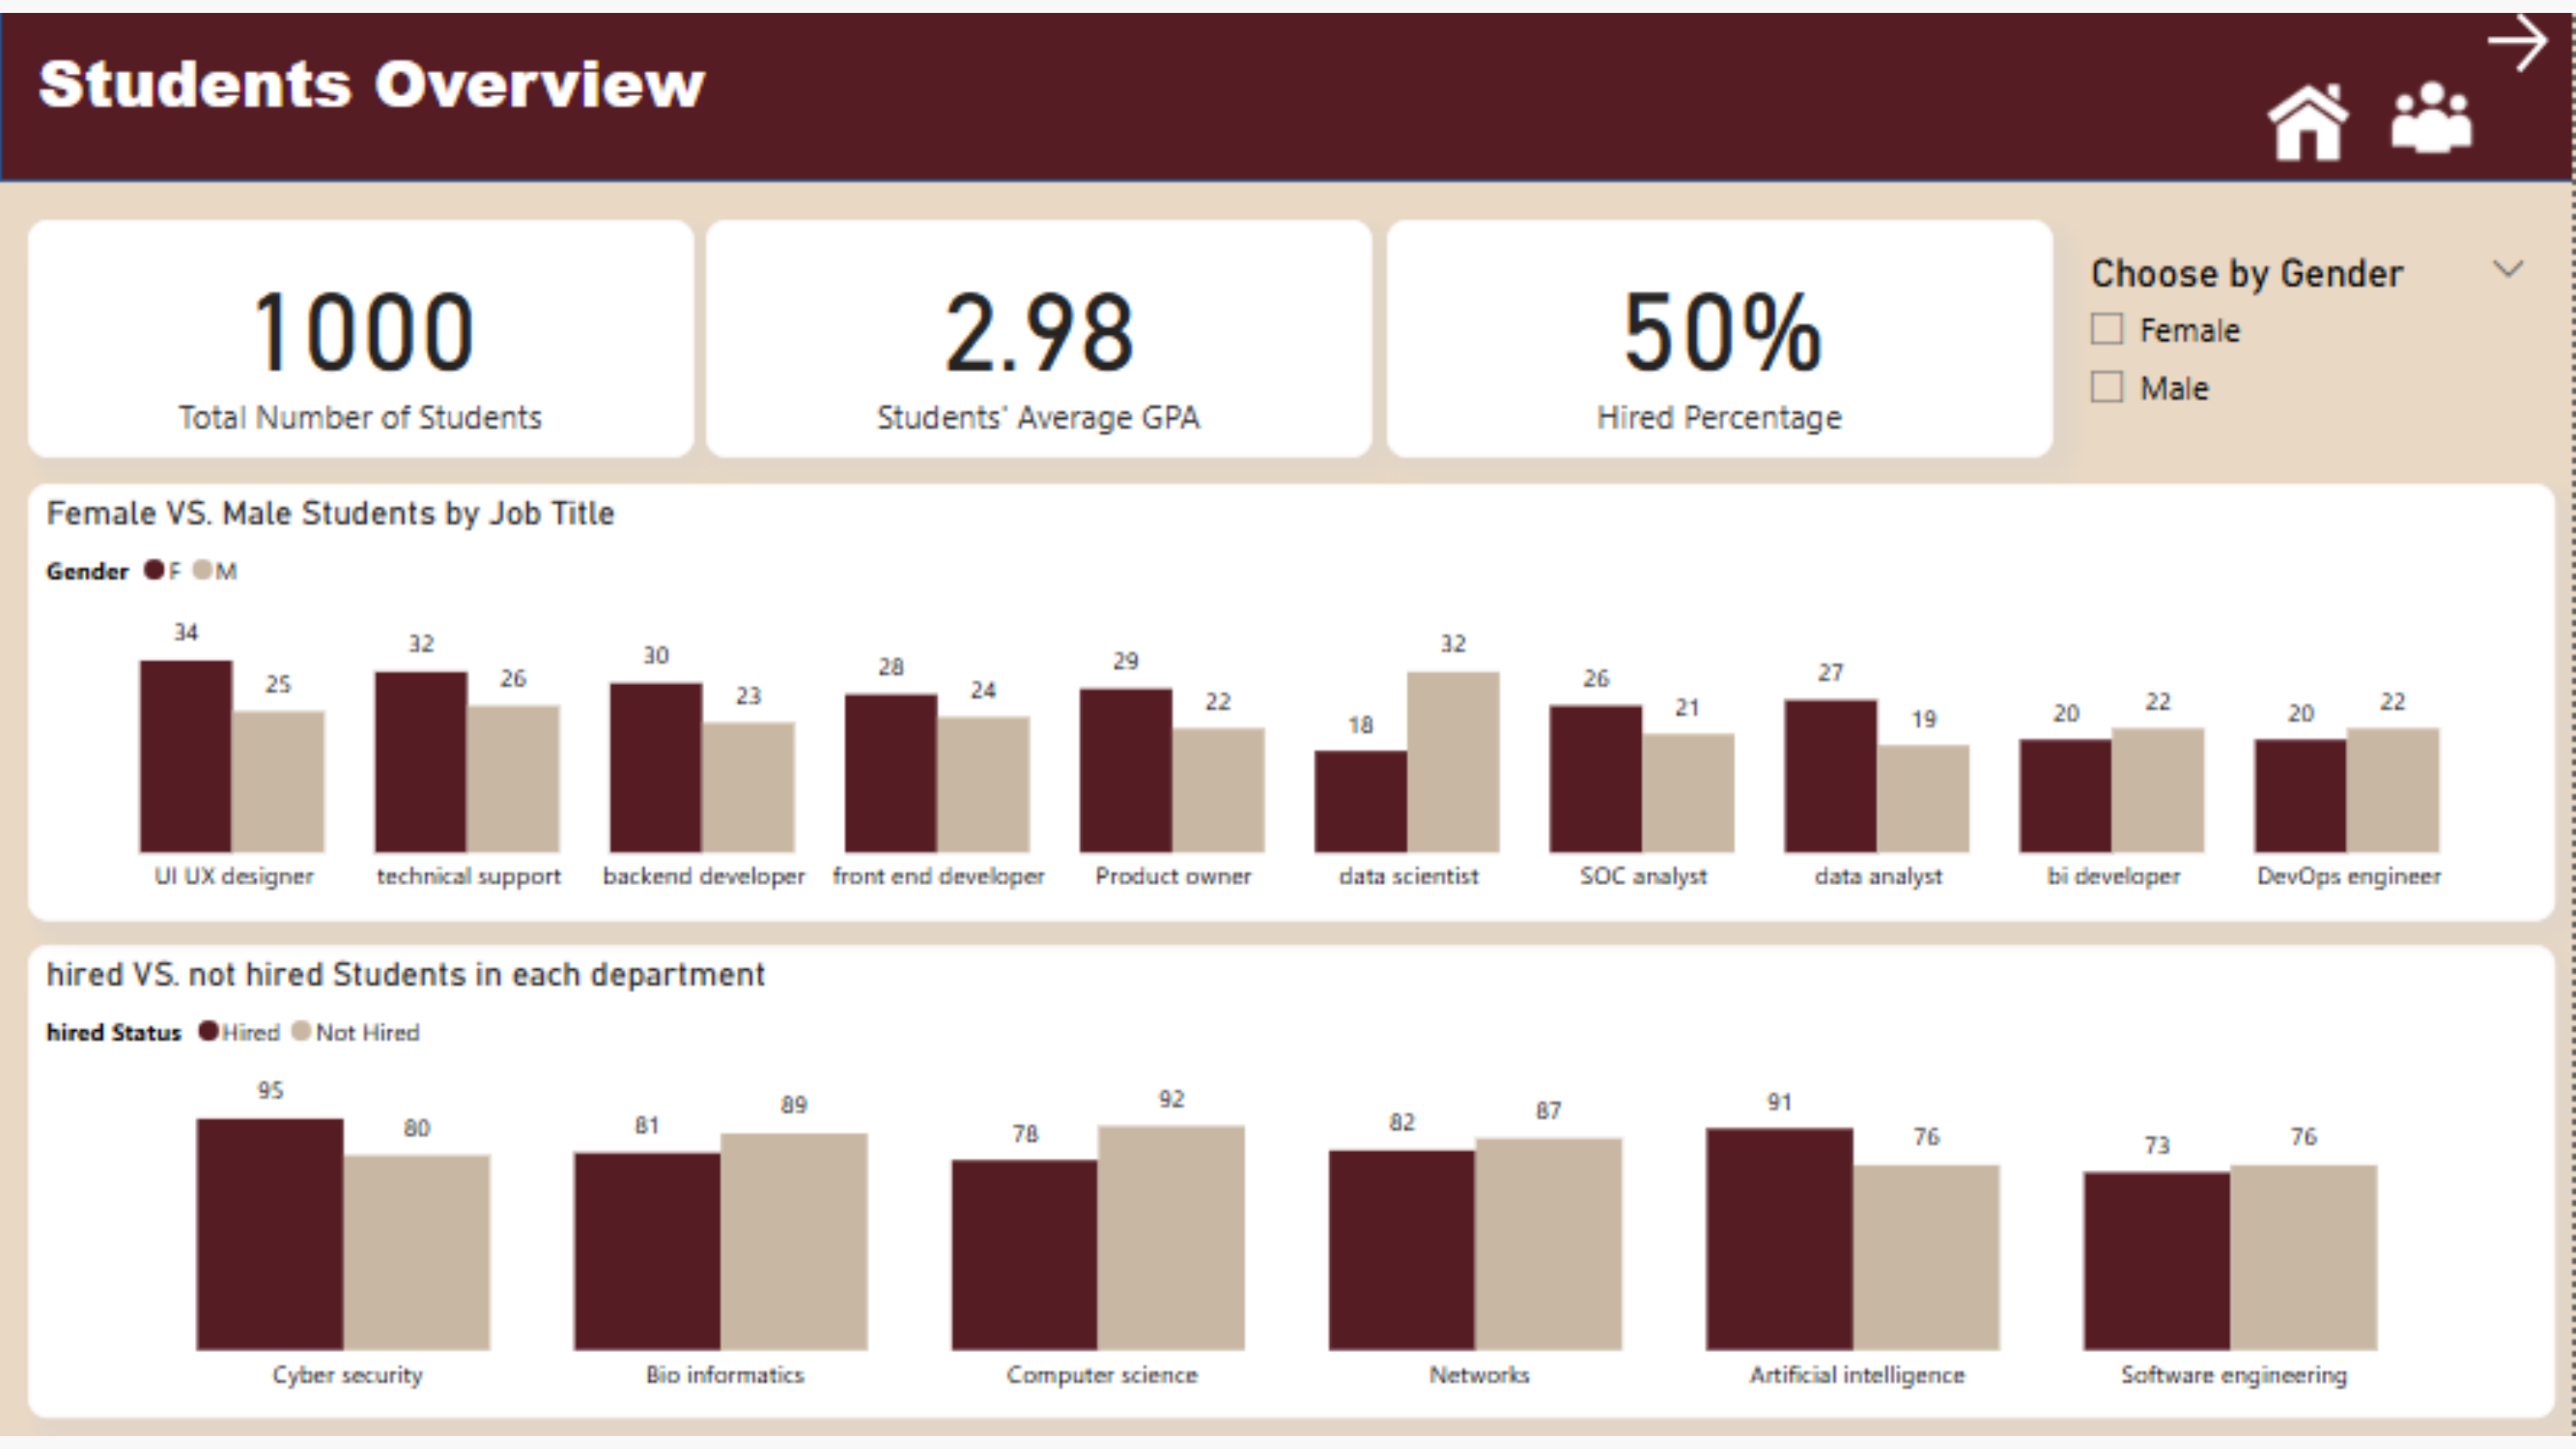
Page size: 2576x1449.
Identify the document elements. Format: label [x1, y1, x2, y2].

text_box [0, 13, 2576, 1436]
